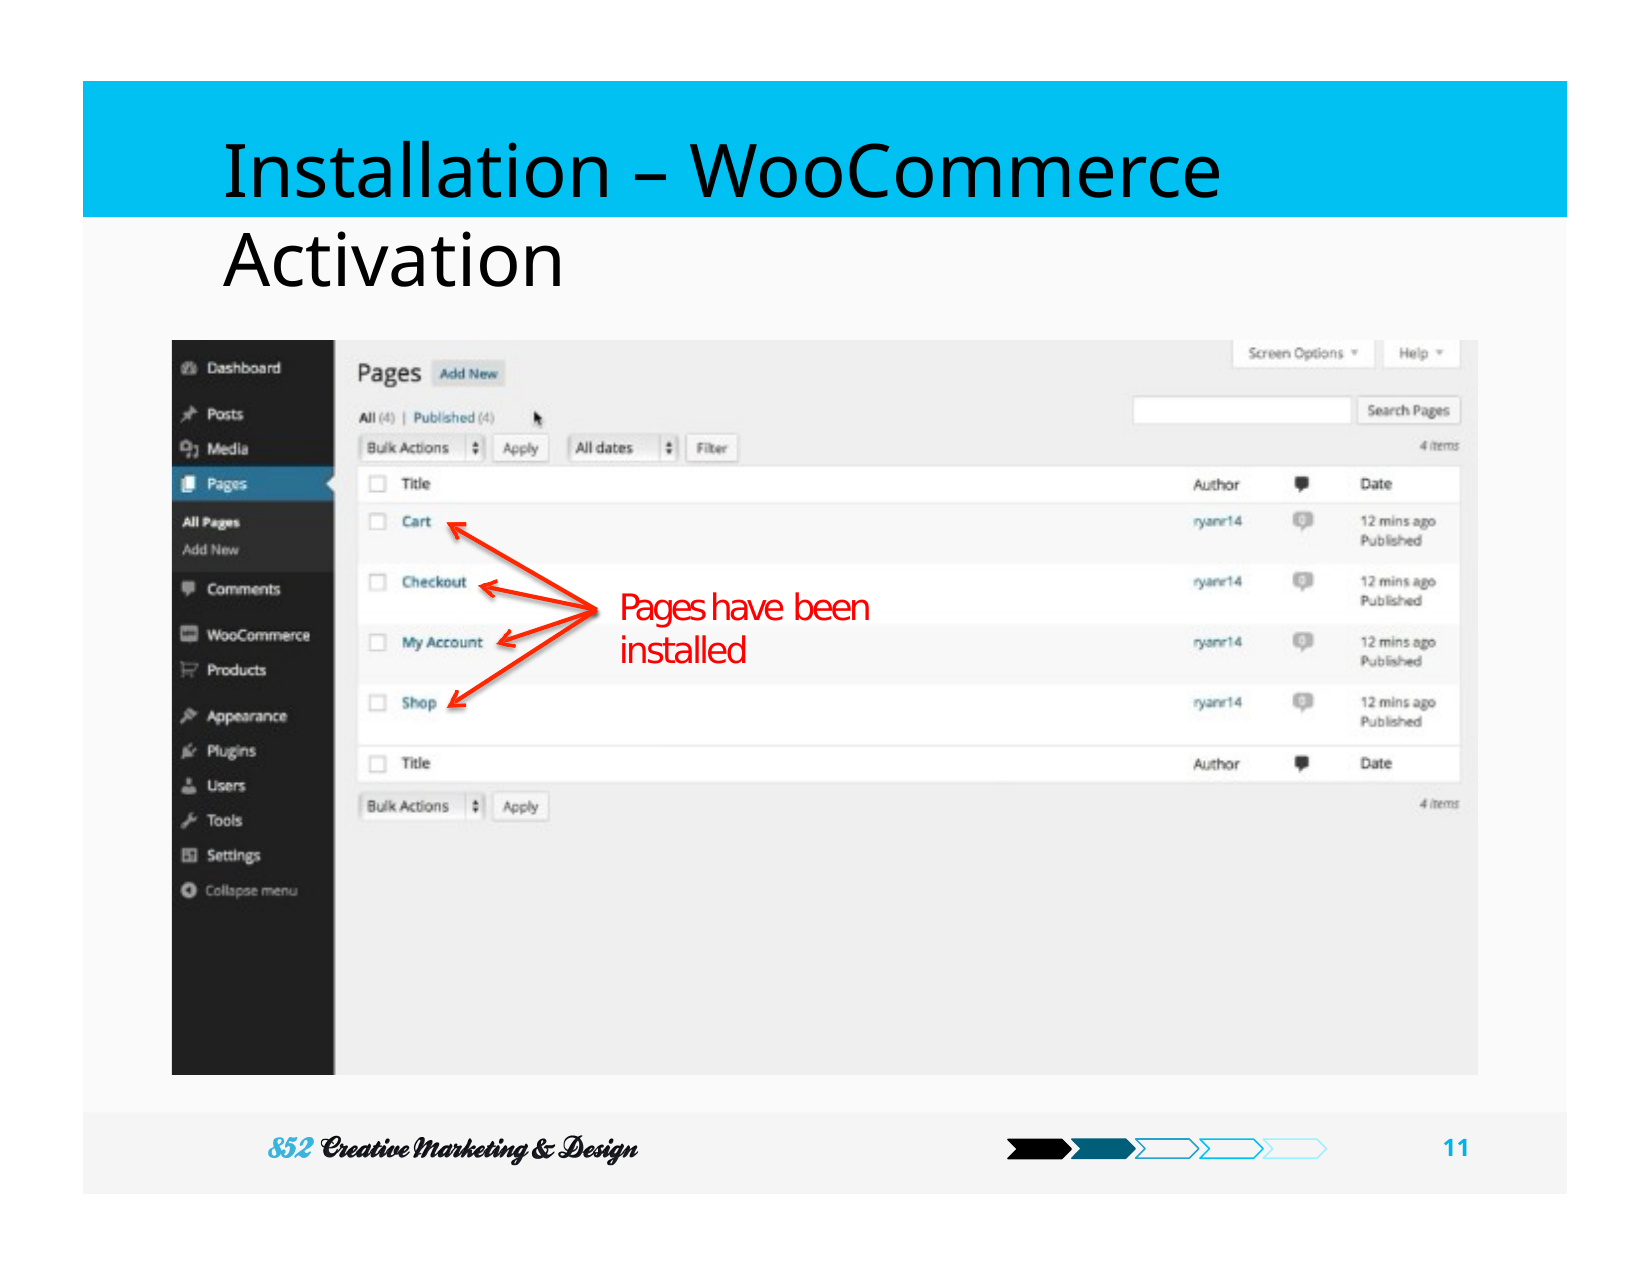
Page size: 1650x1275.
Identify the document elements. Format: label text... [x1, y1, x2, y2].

text_box [1007, 1139, 1072, 1159]
picture [257, 1124, 645, 1173]
text_box [1199, 1139, 1264, 1159]
text_box [446, 522, 467, 540]
text_box [446, 689, 467, 708]
text_box [422, 502, 606, 604]
text_box [422, 604, 606, 735]
text_box [1263, 1139, 1327, 1159]
text_box [477, 579, 498, 598]
slide_number 11 [1438, 1129, 1484, 1275]
text_box [171, 340, 1478, 1076]
text_box Pages have been installed [616, 580, 1007, 671]
text_box [1135, 1138, 1199, 1159]
text_box [1071, 1139, 1136, 1159]
text_box [454, 564, 605, 604]
title Installation – WooCommerce Activation [221, 121, 1430, 337]
